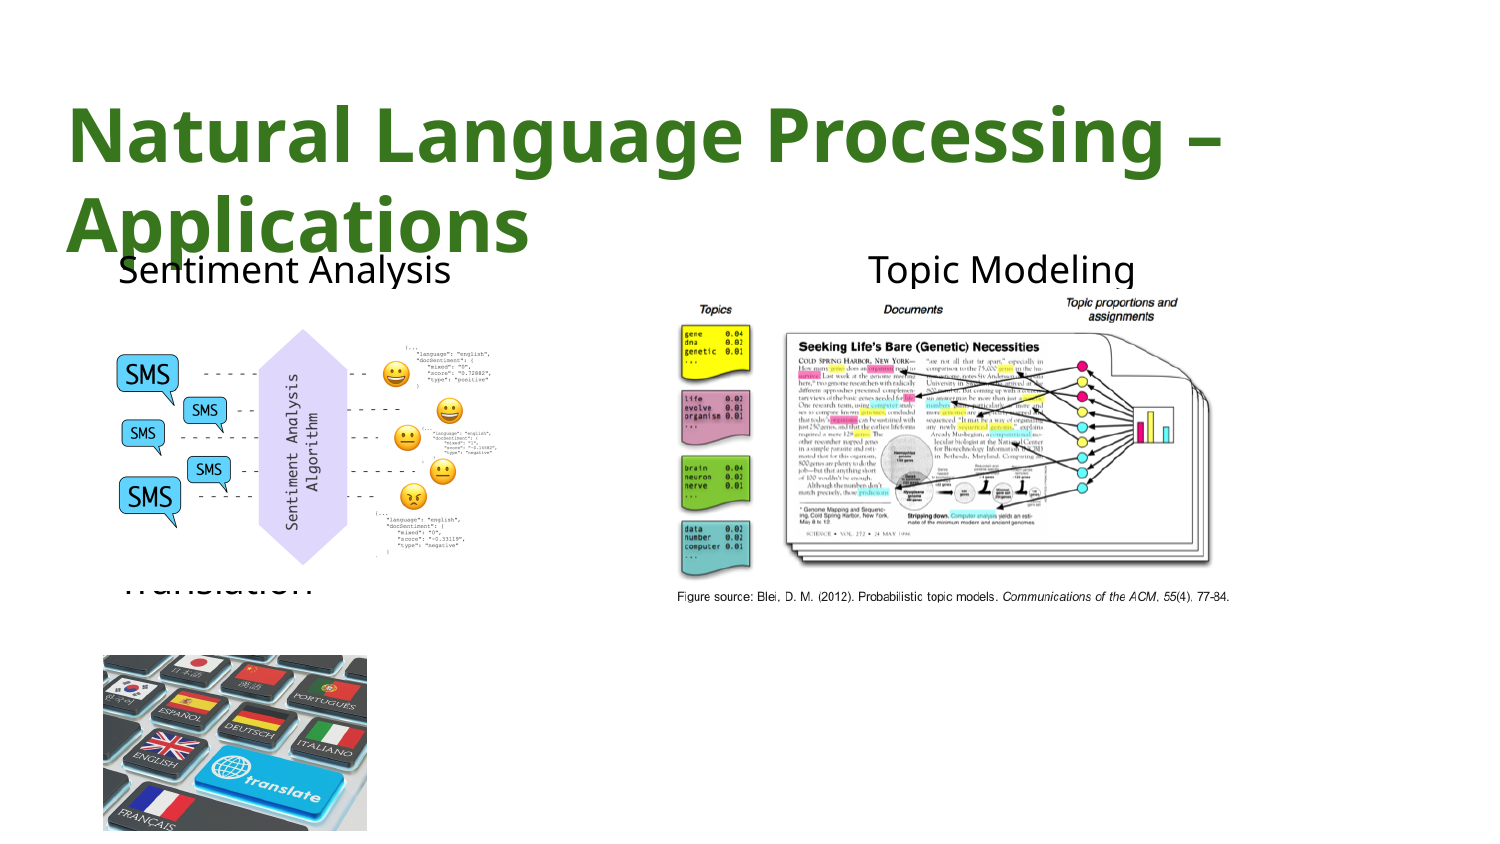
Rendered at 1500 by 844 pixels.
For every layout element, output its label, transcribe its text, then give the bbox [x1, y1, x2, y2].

list Sentiment Analysis Topic Modeling Translation [103, 224, 1397, 844]
picture [102, 655, 367, 831]
title Natural Language Processing – Applications [51, 72, 1449, 167]
picture [102, 289, 505, 592]
picture [652, 288, 1237, 613]
